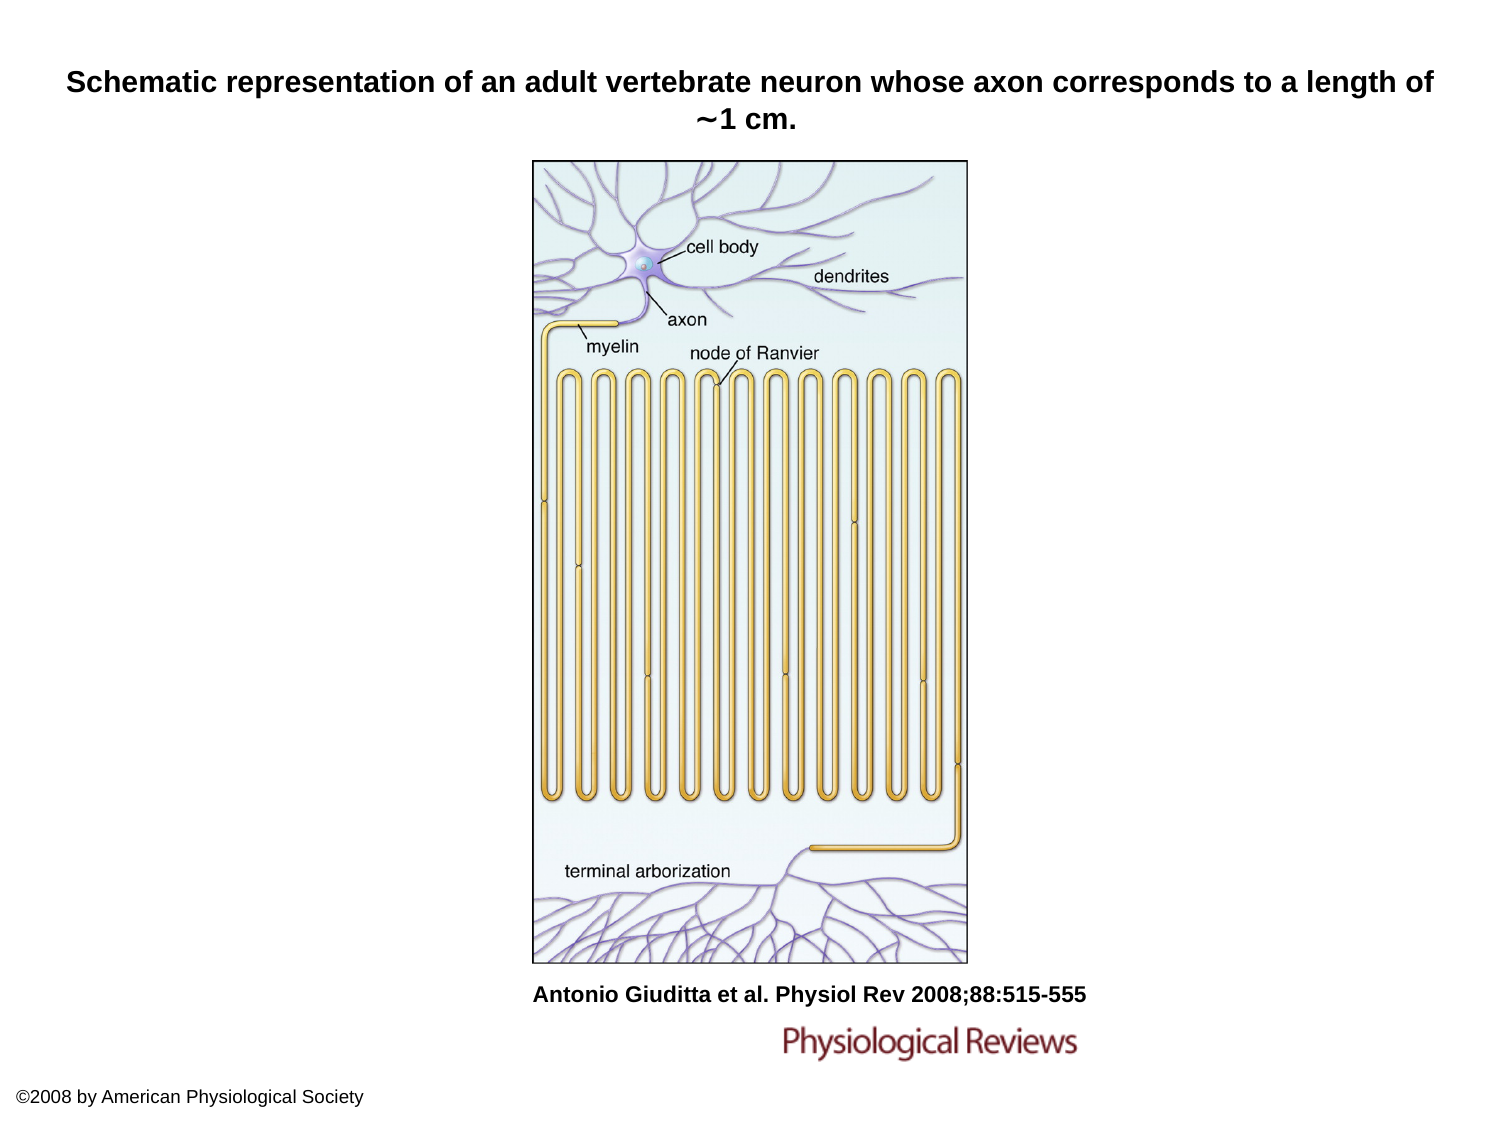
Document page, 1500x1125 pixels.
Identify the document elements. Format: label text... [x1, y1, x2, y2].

text_box Antonio Giuditta et al. Physiol Rev 2008;88:515-555 [532, 979, 1176, 1018]
picture [532, 160, 969, 964]
picture [763, 982, 1429, 1089]
text_box ©2008 by American Physiological Society [16, 1084, 825, 1125]
text_box Schematic representation of an adult vertebrate neuron whose axon corresponds to a length of ∼1 cm. [53, 62, 1447, 131]
